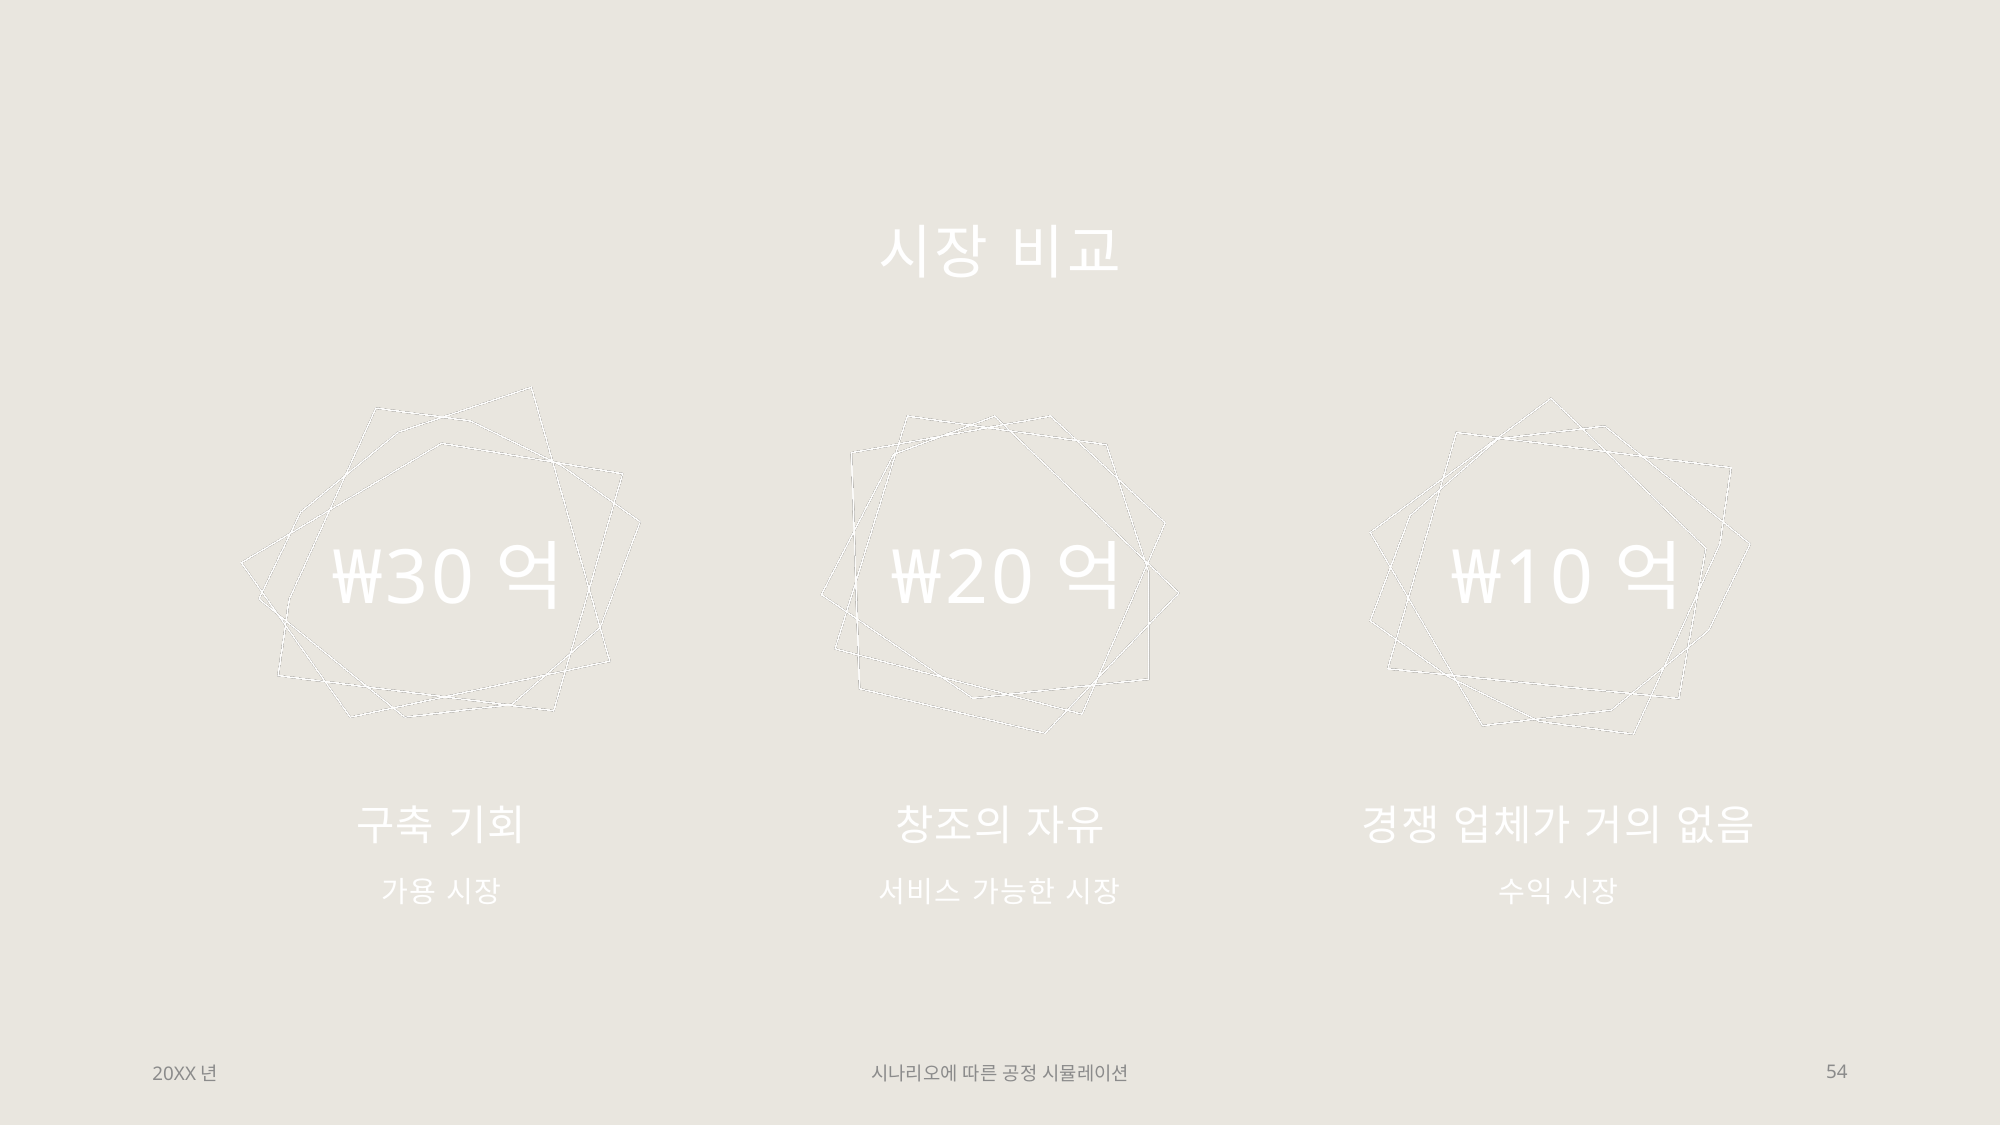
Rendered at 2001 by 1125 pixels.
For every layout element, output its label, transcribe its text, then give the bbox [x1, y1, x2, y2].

picture [240, 386, 641, 718]
picture [1369, 397, 1751, 735]
list ₩10억 [1428, 511, 1707, 647]
list 창조의 자유 [742, 791, 1258, 866]
footer 시나리오에 따른 공정 시뮬레이션 [662, 1042, 1338, 1103]
title 시장 비교 [309, 146, 1691, 364]
list 경쟁 업체가 거의 없음 [1302, 791, 1815, 866]
list ₩30억 [309, 511, 588, 647]
list 수익 시장 [1302, 866, 1815, 943]
picture [820, 415, 1180, 734]
list ₩20억 [868, 511, 1148, 647]
list 구축 기회 [185, 791, 698, 866]
slide_number 54 [1412, 1042, 1863, 1103]
slide_number 20XX년 [137, 1042, 588, 1103]
list 가용 시장 [185, 866, 698, 943]
list 서비스 가능한 시장 [742, 866, 1258, 943]
